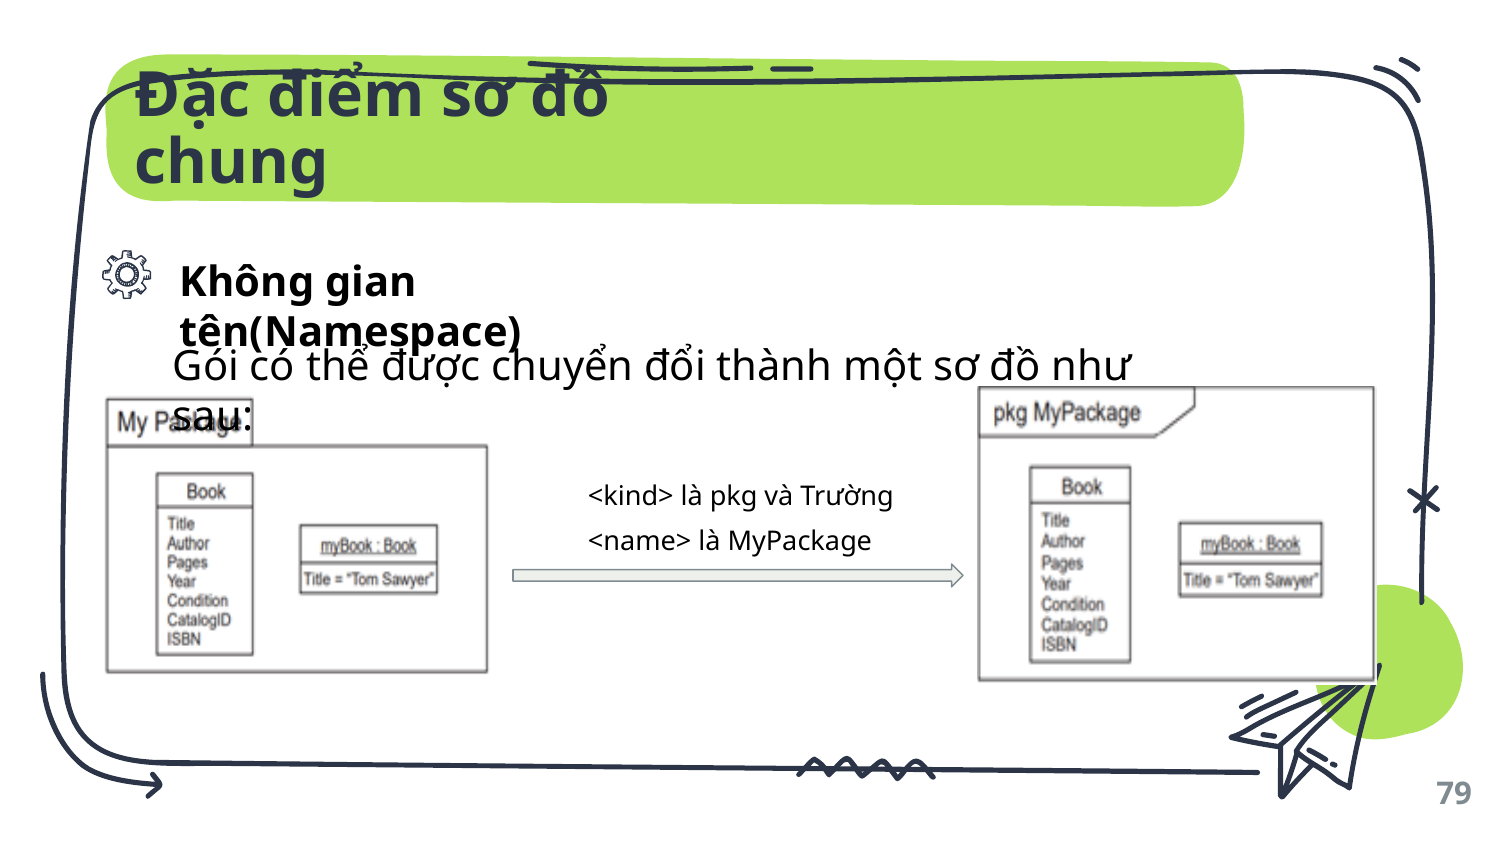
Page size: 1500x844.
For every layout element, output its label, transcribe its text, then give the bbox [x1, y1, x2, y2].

text_box [513, 563, 964, 587]
text_box [102, 250, 152, 300]
text_box Đặc điểm sơ đồ chung [134, 97, 816, 163]
text_box [1228, 692, 1374, 800]
picture [101, 386, 499, 685]
text_box <kind> là pkg và Trường <name> là MyPackage [572, 463, 932, 569]
text_box Không gian tên(Namespace) [151, 239, 762, 370]
text_box Gói có thể được chuyển đổi thành một sơ đồ như sau: [158, 331, 1229, 447]
slide_number 79 [1382, 769, 1473, 820]
picture [977, 386, 1377, 685]
